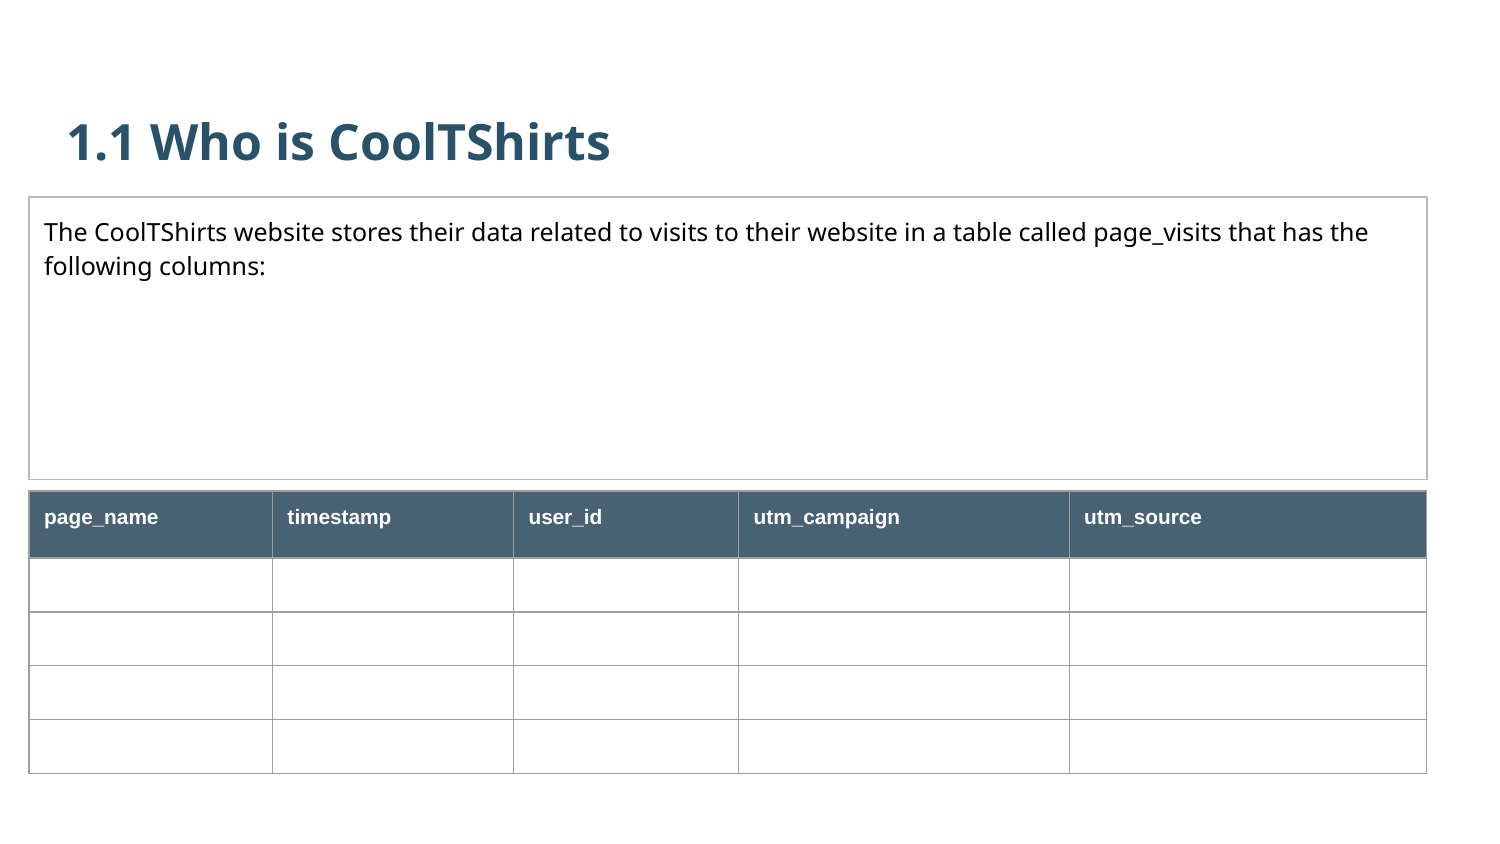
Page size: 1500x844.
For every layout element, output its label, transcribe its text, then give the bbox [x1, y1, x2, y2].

table_cell [30, 666, 272, 719]
table_cell [273, 720, 513, 773]
table_cell [1070, 666, 1426, 719]
table_header utm_campaign [739, 492, 1069, 557]
table_cell [739, 666, 1069, 719]
table_cell [30, 559, 272, 611]
table_cell [273, 559, 513, 611]
table_header utm_source [1070, 492, 1426, 557]
table_cell [739, 559, 1069, 611]
table_cell [273, 666, 513, 719]
table_cell [30, 720, 272, 773]
table_cell [30, 613, 272, 665]
table_cell [273, 613, 513, 665]
table_cell [1070, 720, 1426, 773]
text_box 1.1 Who is CoolTShirts [51, 48, 1449, 186]
table_header timestamp [273, 492, 513, 557]
table_cell [514, 559, 738, 611]
table_cell [514, 666, 738, 719]
table_cell [1070, 613, 1426, 665]
table_cell [514, 613, 738, 665]
table_cell [1070, 559, 1426, 611]
table_cell [514, 720, 738, 773]
table_header page_name [30, 492, 272, 557]
table_cell [739, 613, 1069, 665]
text_box The CoolTShirts website stores their data related to visits to their website in a table called page_visits that has the following columns: [29, 197, 1427, 480]
table_cell [739, 720, 1069, 773]
table_header user_id [514, 492, 738, 557]
